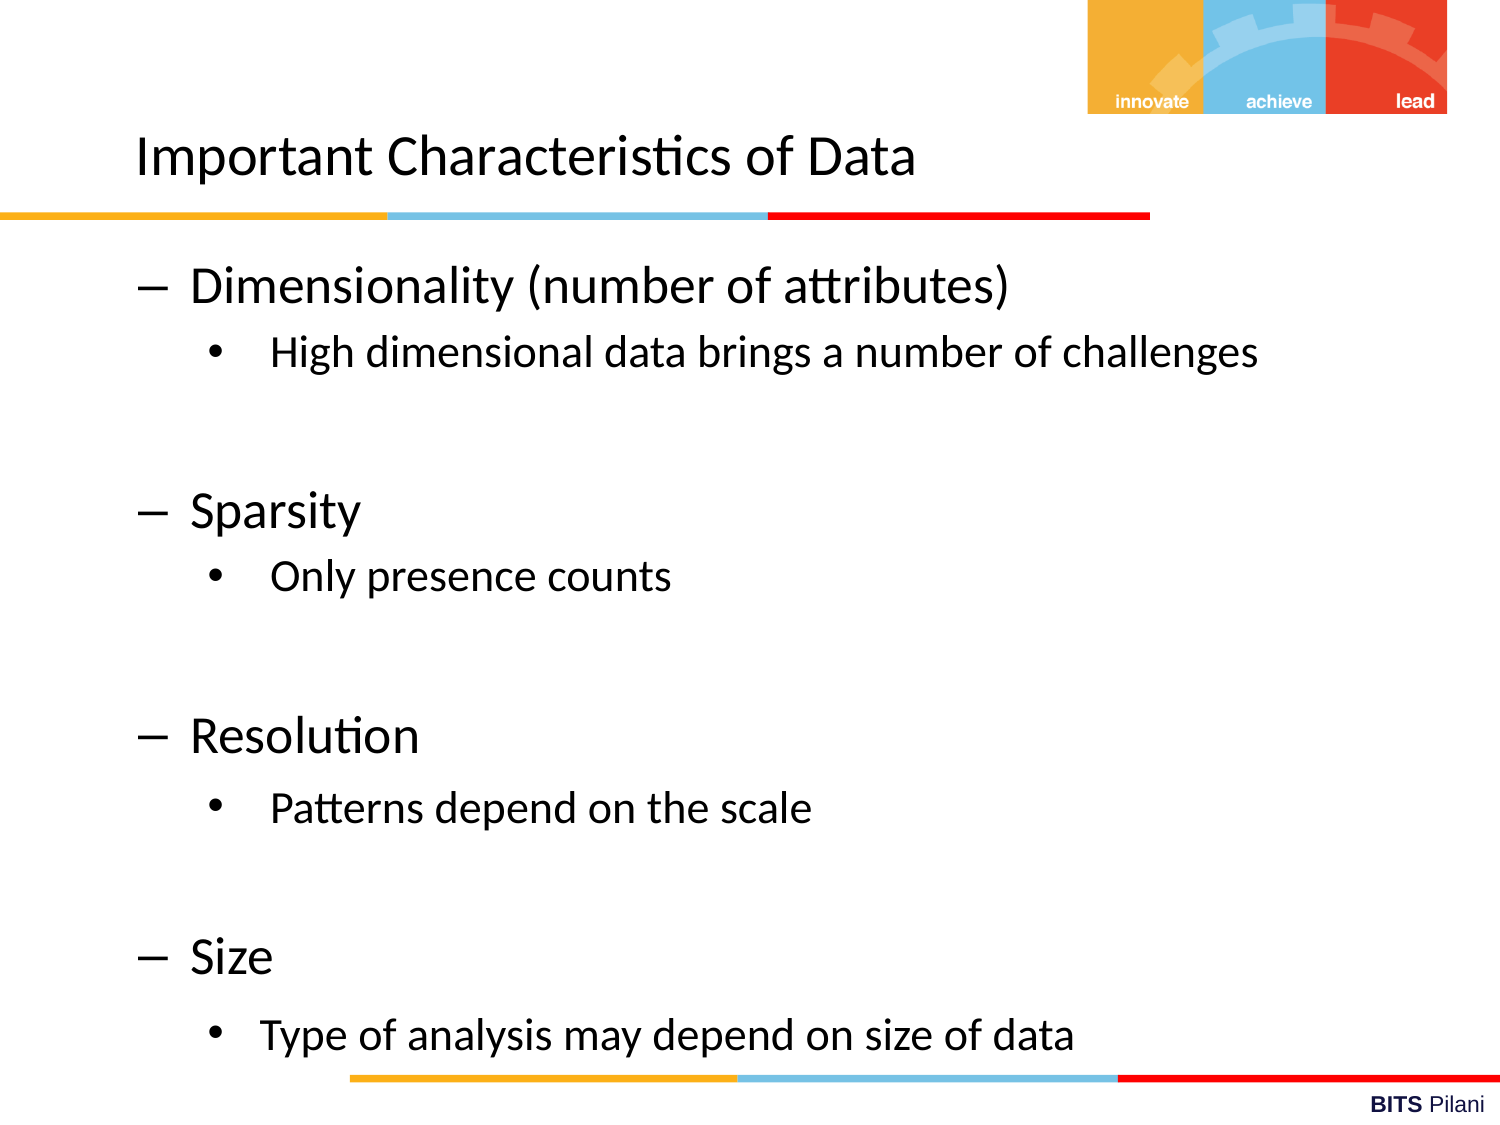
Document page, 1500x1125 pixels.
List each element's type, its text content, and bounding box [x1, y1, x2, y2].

list Dimensionality (number of attributes) High dimensional data brings a number of challenges Sparsity Only presence counts Resolution Patterns depend on the scale Size Type of analysis may depend on size of data [37, 247, 1415, 1073]
title Important Characteristics of Data [120, 96, 1500, 209]
picture [1087, 0, 1448, 96]
